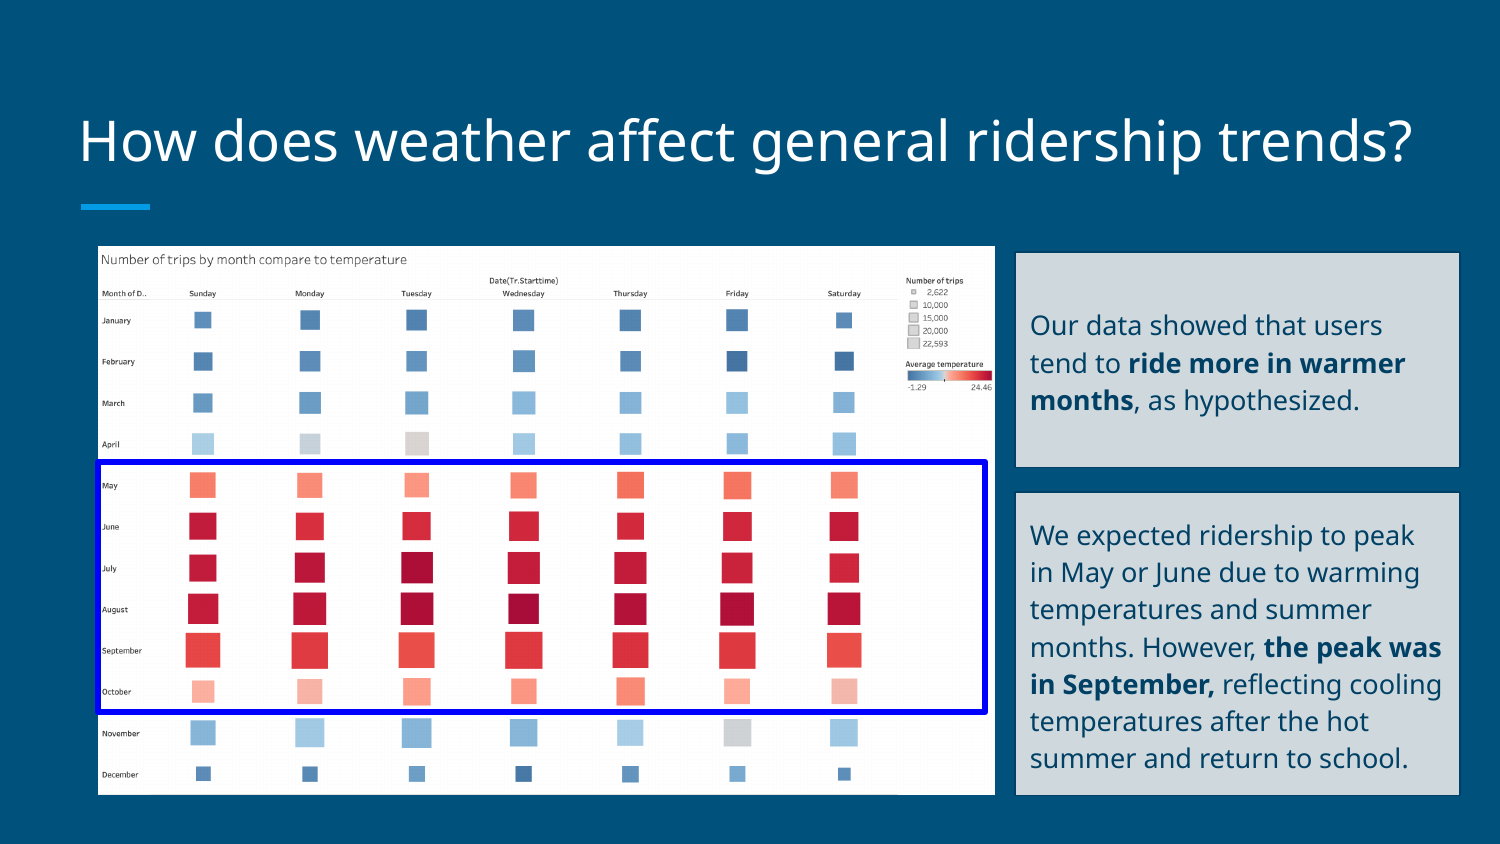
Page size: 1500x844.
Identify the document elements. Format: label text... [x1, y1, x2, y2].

title How does weather affect general ridership trends? [63, 75, 1437, 188]
picture [96, 247, 994, 794]
text_box We expected ridership to peak in May or June due to warming temperatures and summer months. However, the peak was in September, reflecting cooling temperatures after the hot summer and return to school. [1014, 491, 1460, 796]
text_box Our data showed that users tend to ride more in warmer months, as hypothesized. [1014, 251, 1460, 468]
